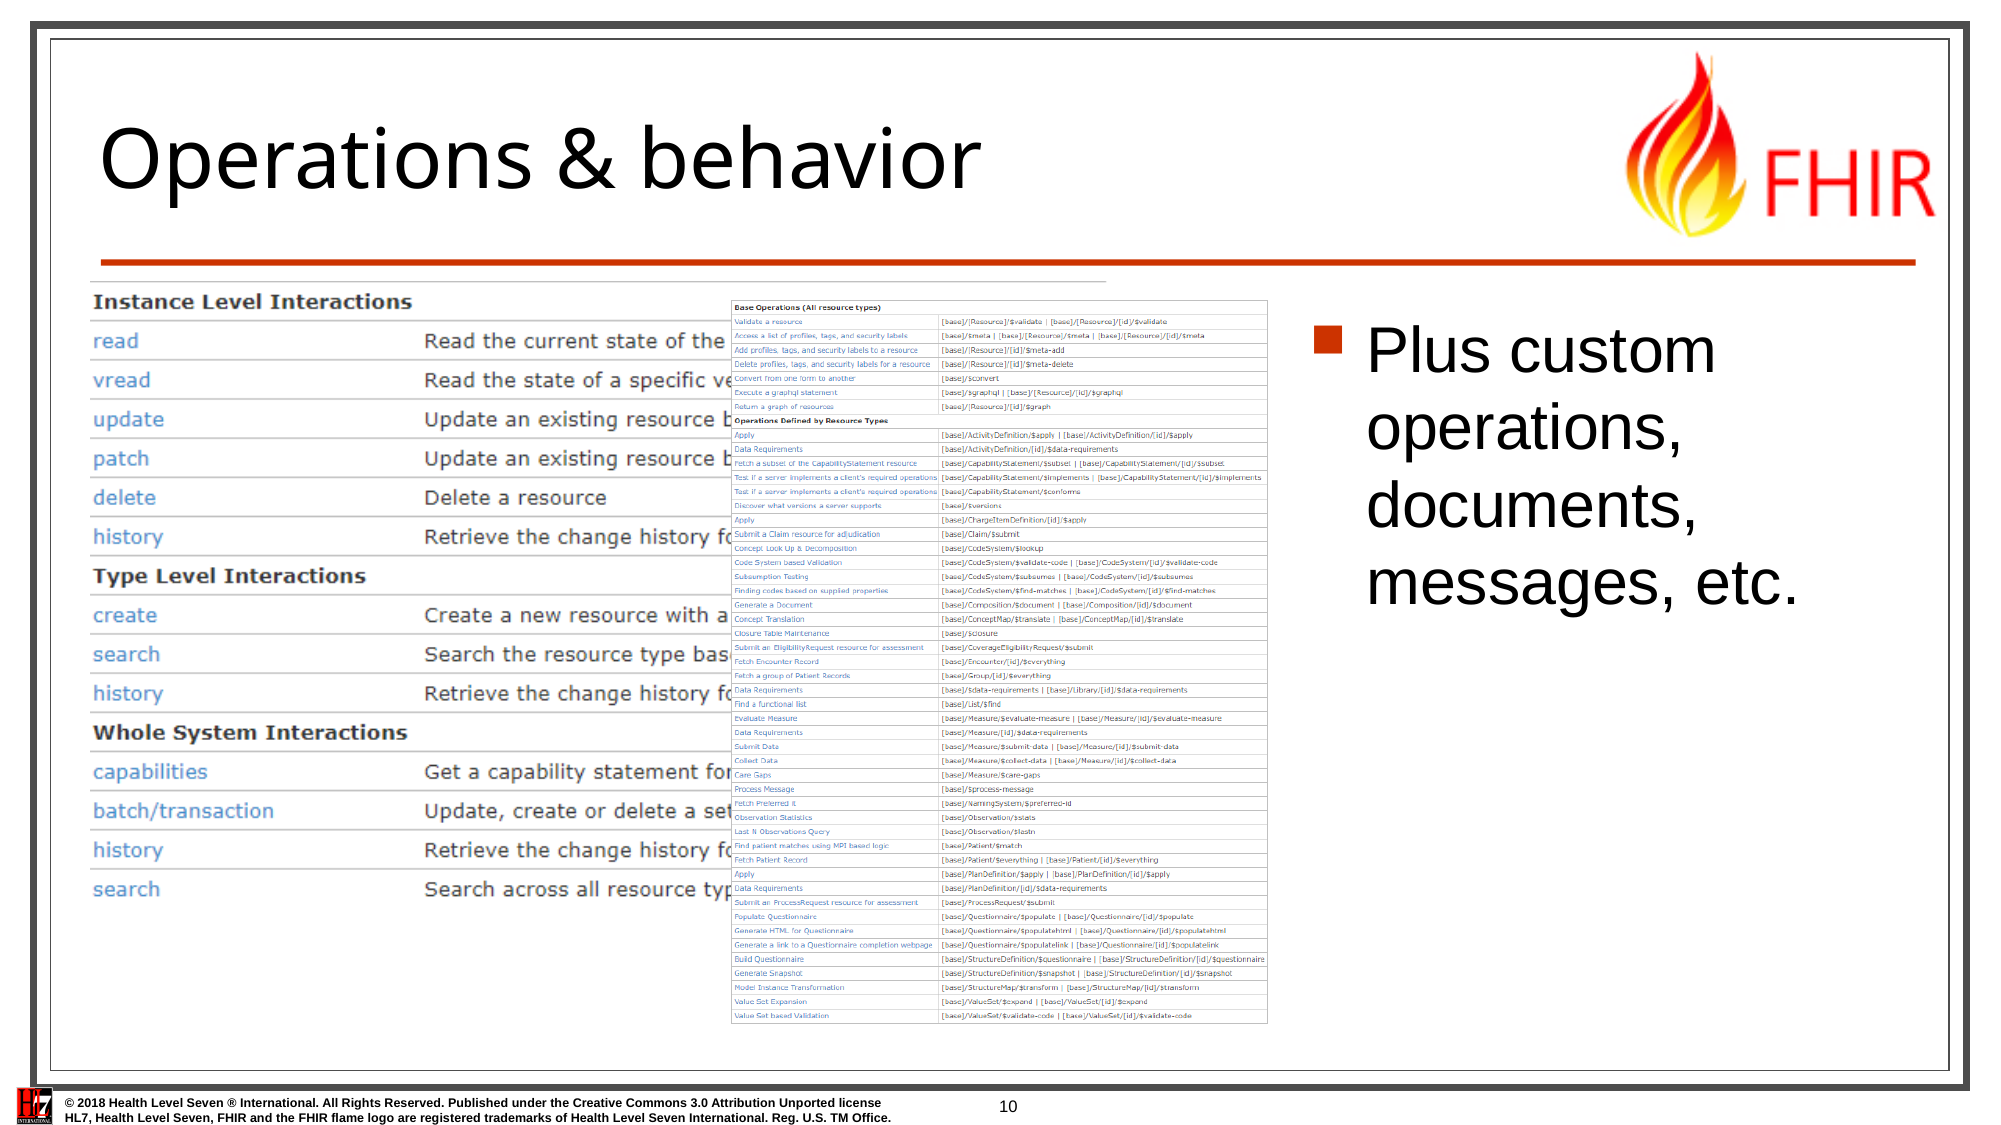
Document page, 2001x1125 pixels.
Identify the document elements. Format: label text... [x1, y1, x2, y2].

title Operations & behavior [83, 77, 1614, 213]
picture [1613, 41, 1948, 247]
picture [90, 281, 1108, 906]
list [730, 299, 1270, 1026]
text_box Plus custom operations, documents, messages, etc. [1295, 299, 1917, 1025]
picture [16, 1087, 53, 1125]
slide_number 10 [949, 1087, 1067, 1125]
